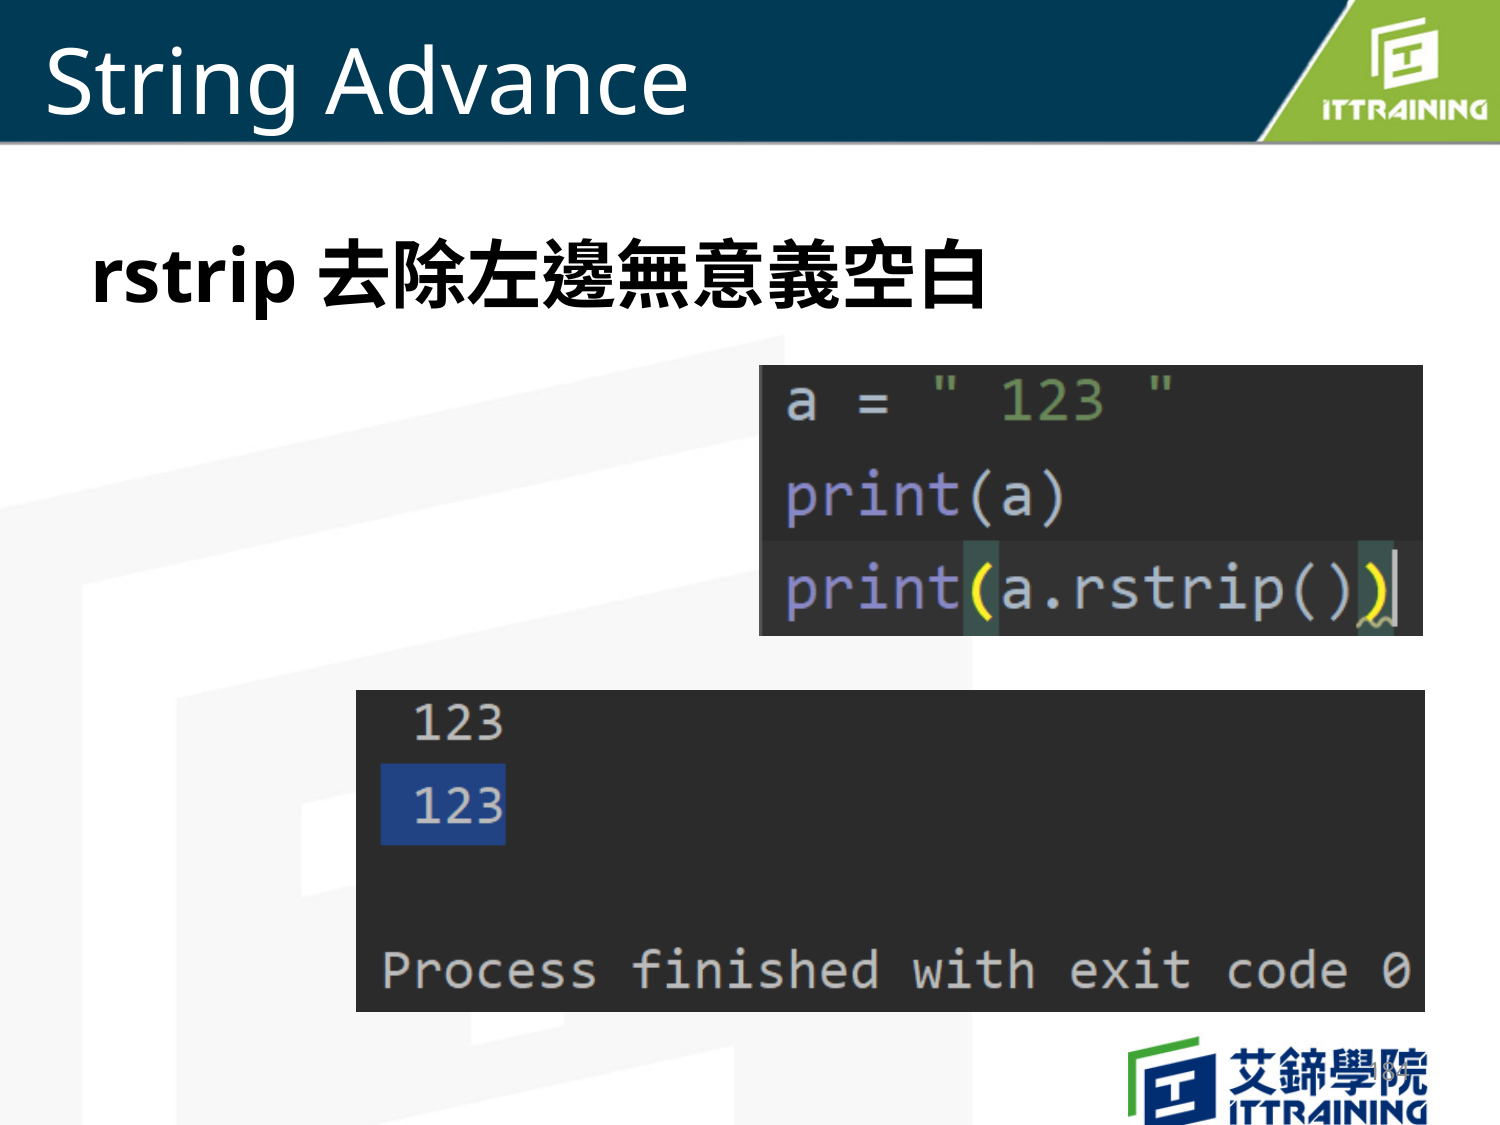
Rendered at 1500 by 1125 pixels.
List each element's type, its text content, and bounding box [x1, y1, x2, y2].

slide_number 184 [1074, 1042, 1425, 1103]
picture [0, 0, 1500, 1125]
title String Advance [29, 0, 1380, 172]
list rstrip去除左邊無意義空白 [75, 219, 1425, 963]
